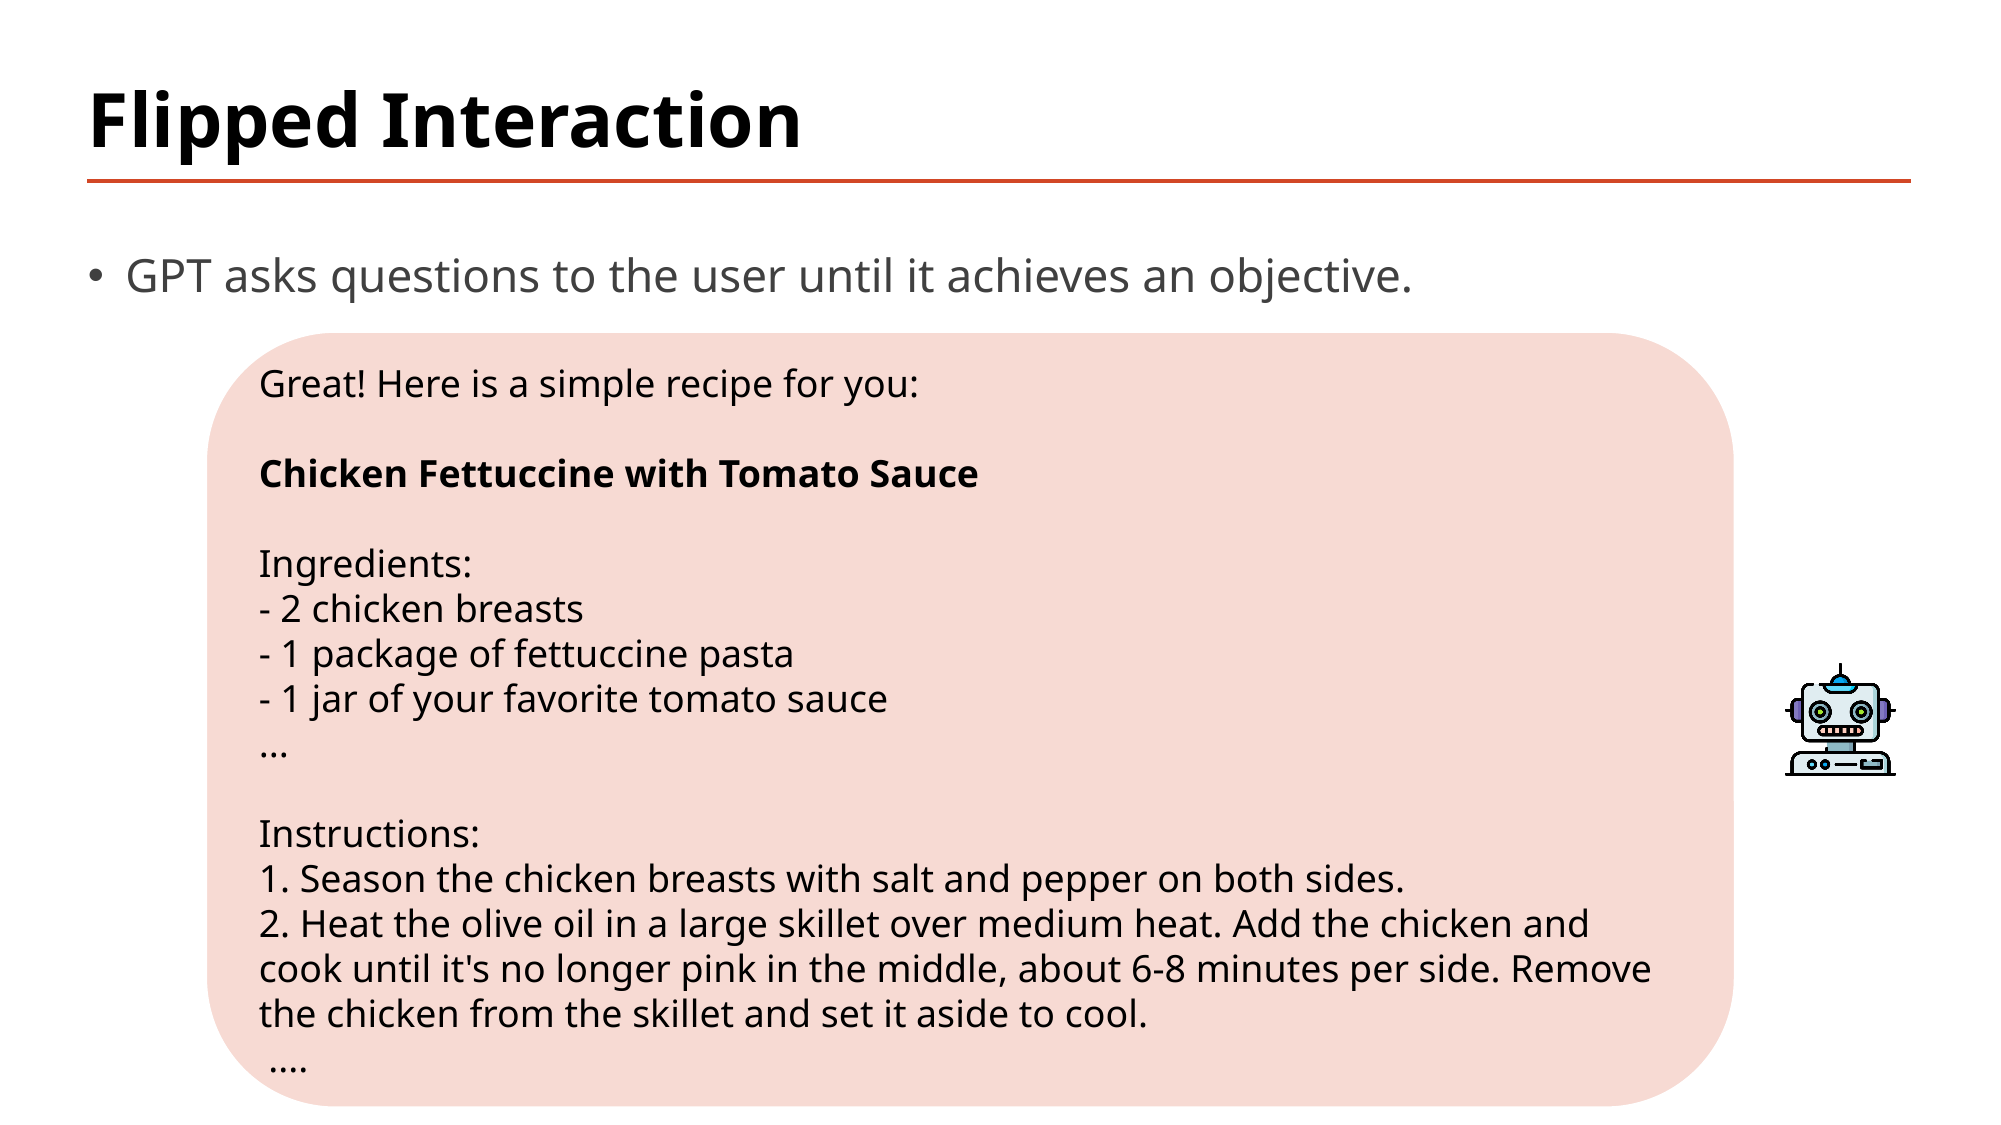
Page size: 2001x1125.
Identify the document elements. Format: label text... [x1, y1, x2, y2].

text_box Great! Here is a simple recipe for you: Chicken Fettuccine with Tomato Sauce Ingredients: - 2 chicken breasts - 1 package of fettuccine pasta - 1 jar of your favorite tomato sauce ... Instructions: 1. Season the chicken breasts with salt and pepper on both sides. 2. Heat the olive oil in a large skillet over medium heat. Add the chicken and cook until it's no longer pink in the middle, about 6-8 minutes per side. Remove the chicken from the skillet and set it aside to cool. .... [205, 330, 1736, 1109]
picture [1784, 663, 1897, 776]
title Flipped Interaction [72, 70, 1897, 176]
list GPT asks questions to the user until it achieves an objective. [72, 239, 1897, 893]
